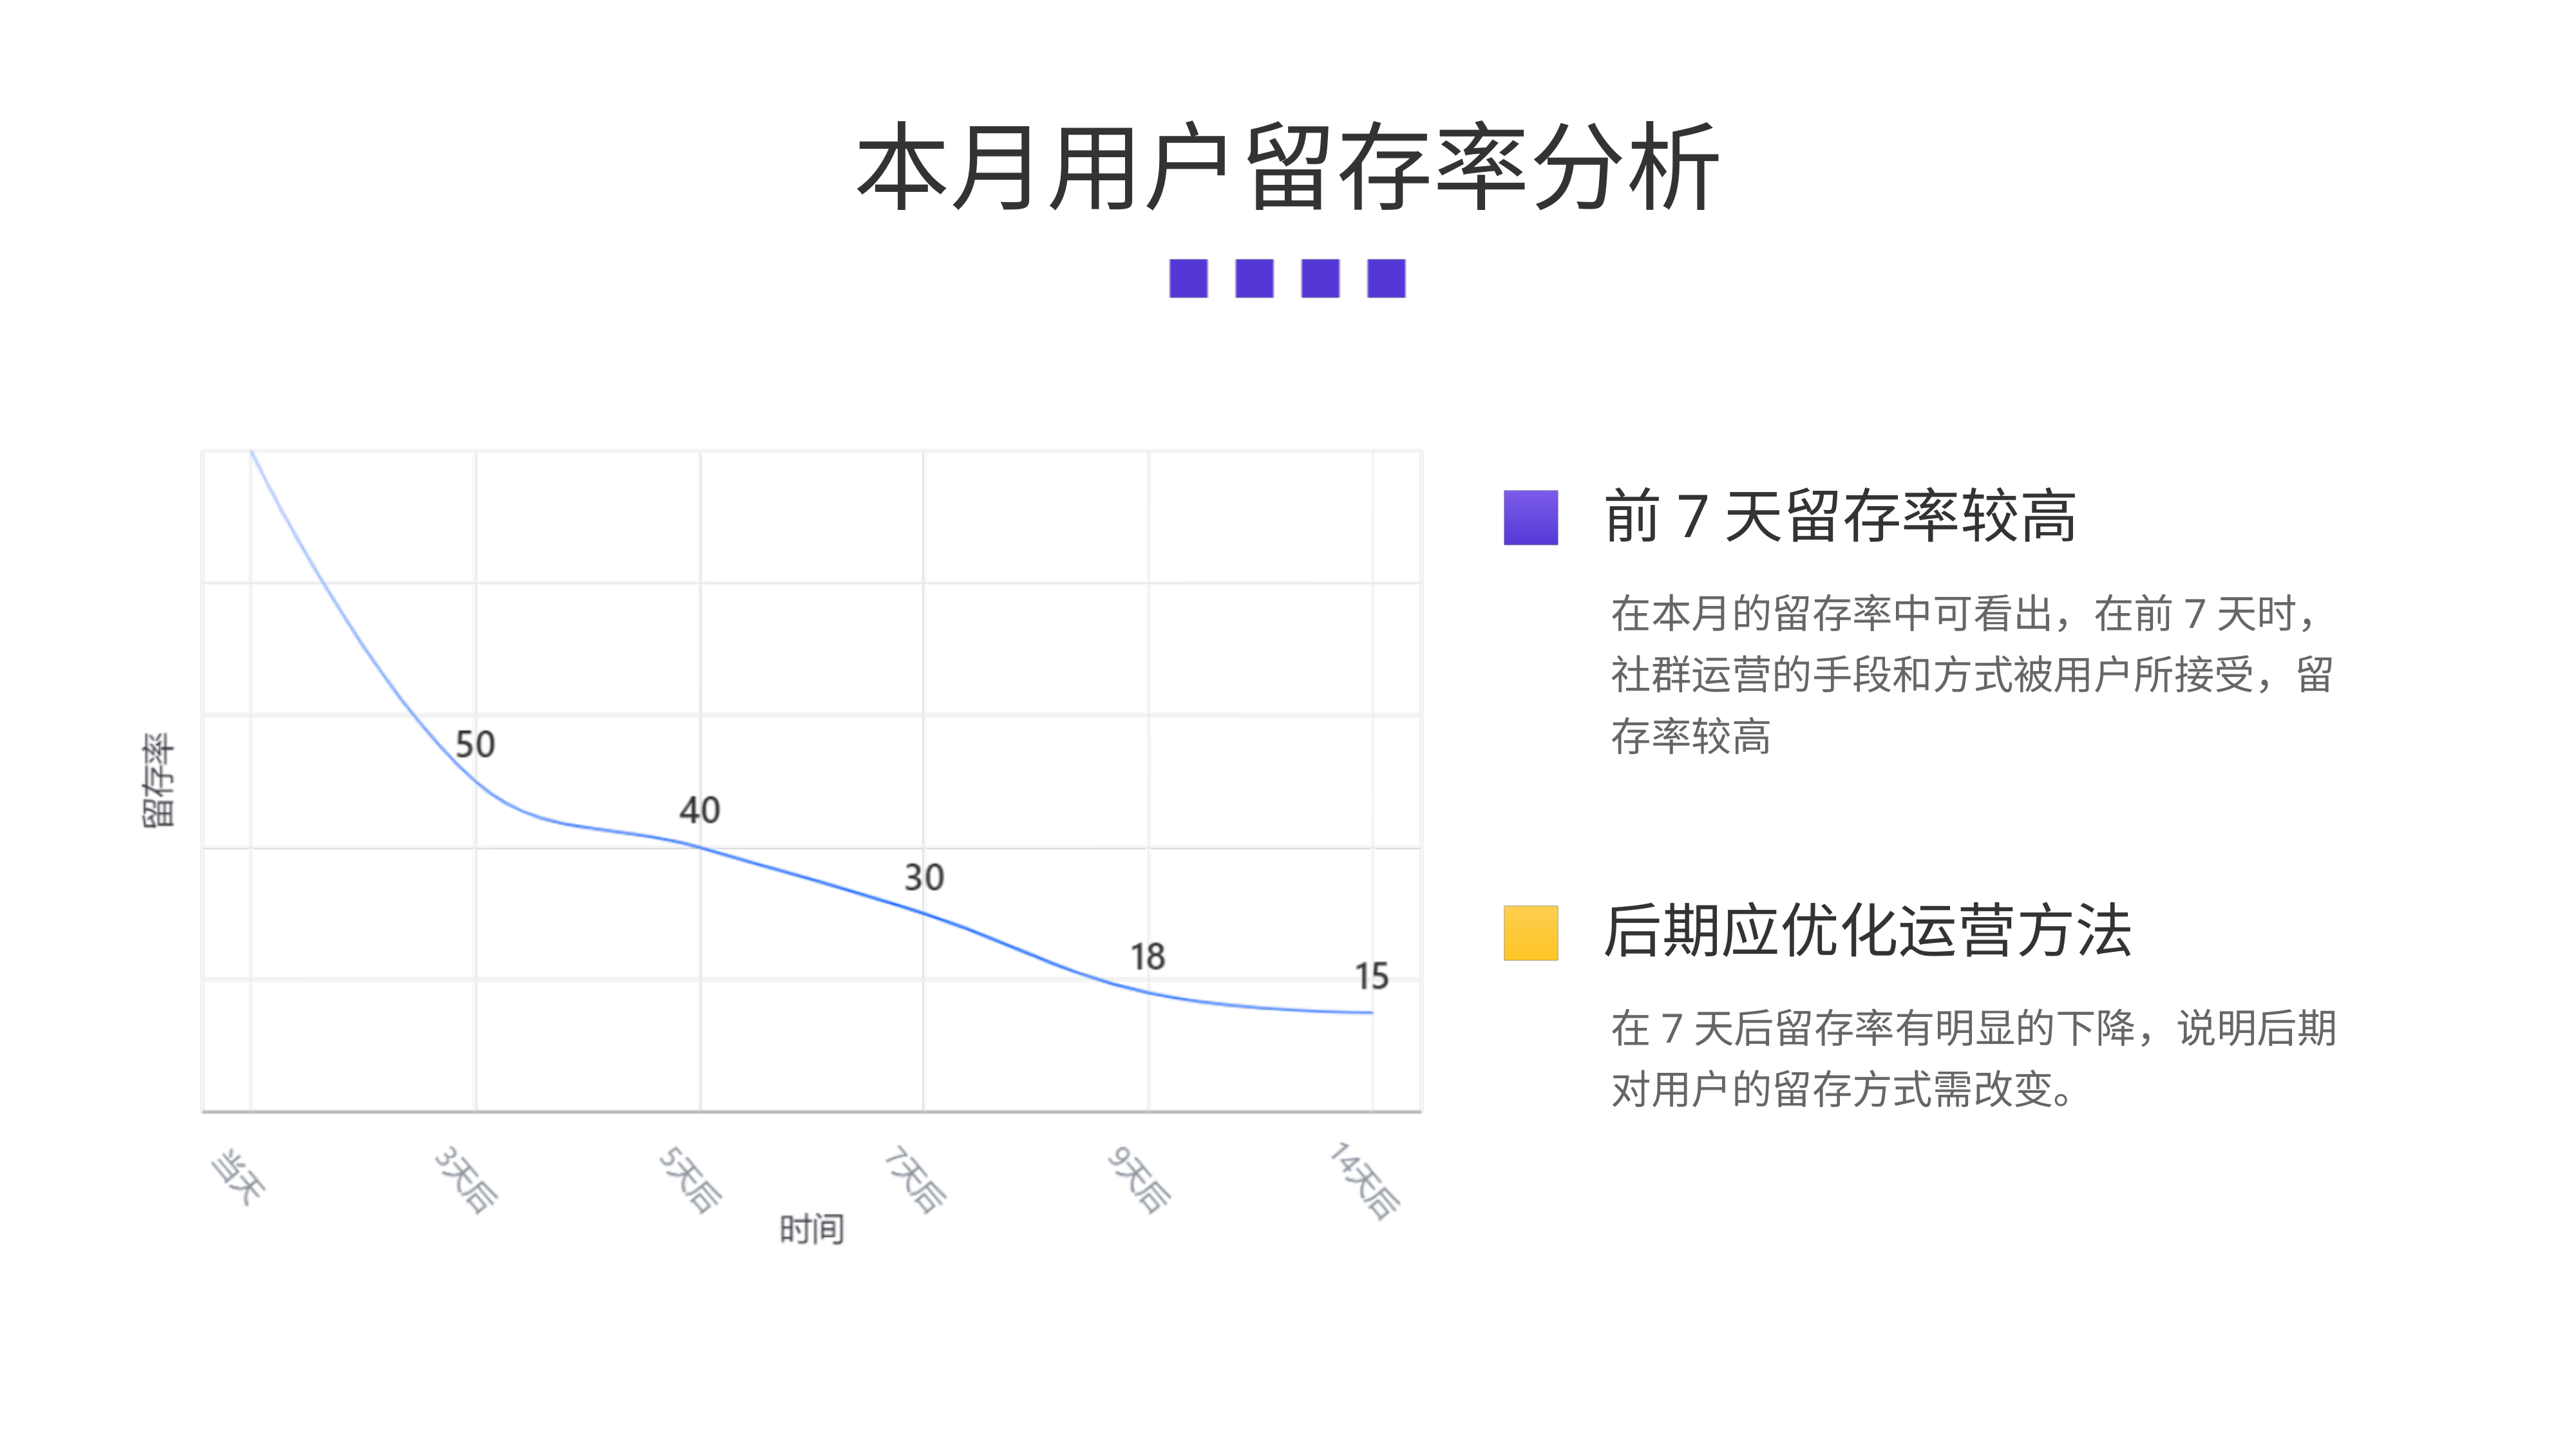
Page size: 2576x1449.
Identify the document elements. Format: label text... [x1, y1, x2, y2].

text_box 在7天后留存率有明显的下降，说明后期对用户的留存方式需改变。 [1602, 985, 2370, 1107]
text_box 在本月的留存率中可看出，在前7天时，社群运营的手段和方式被用户所接受，留存率较高 [1602, 570, 2370, 755]
picture [131, 437, 1435, 1260]
picture [1168, 257, 1408, 301]
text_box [1501, 481, 2201, 553]
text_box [1501, 896, 2245, 968]
text_box 本月用户留存率分析 [586, 120, 1990, 218]
